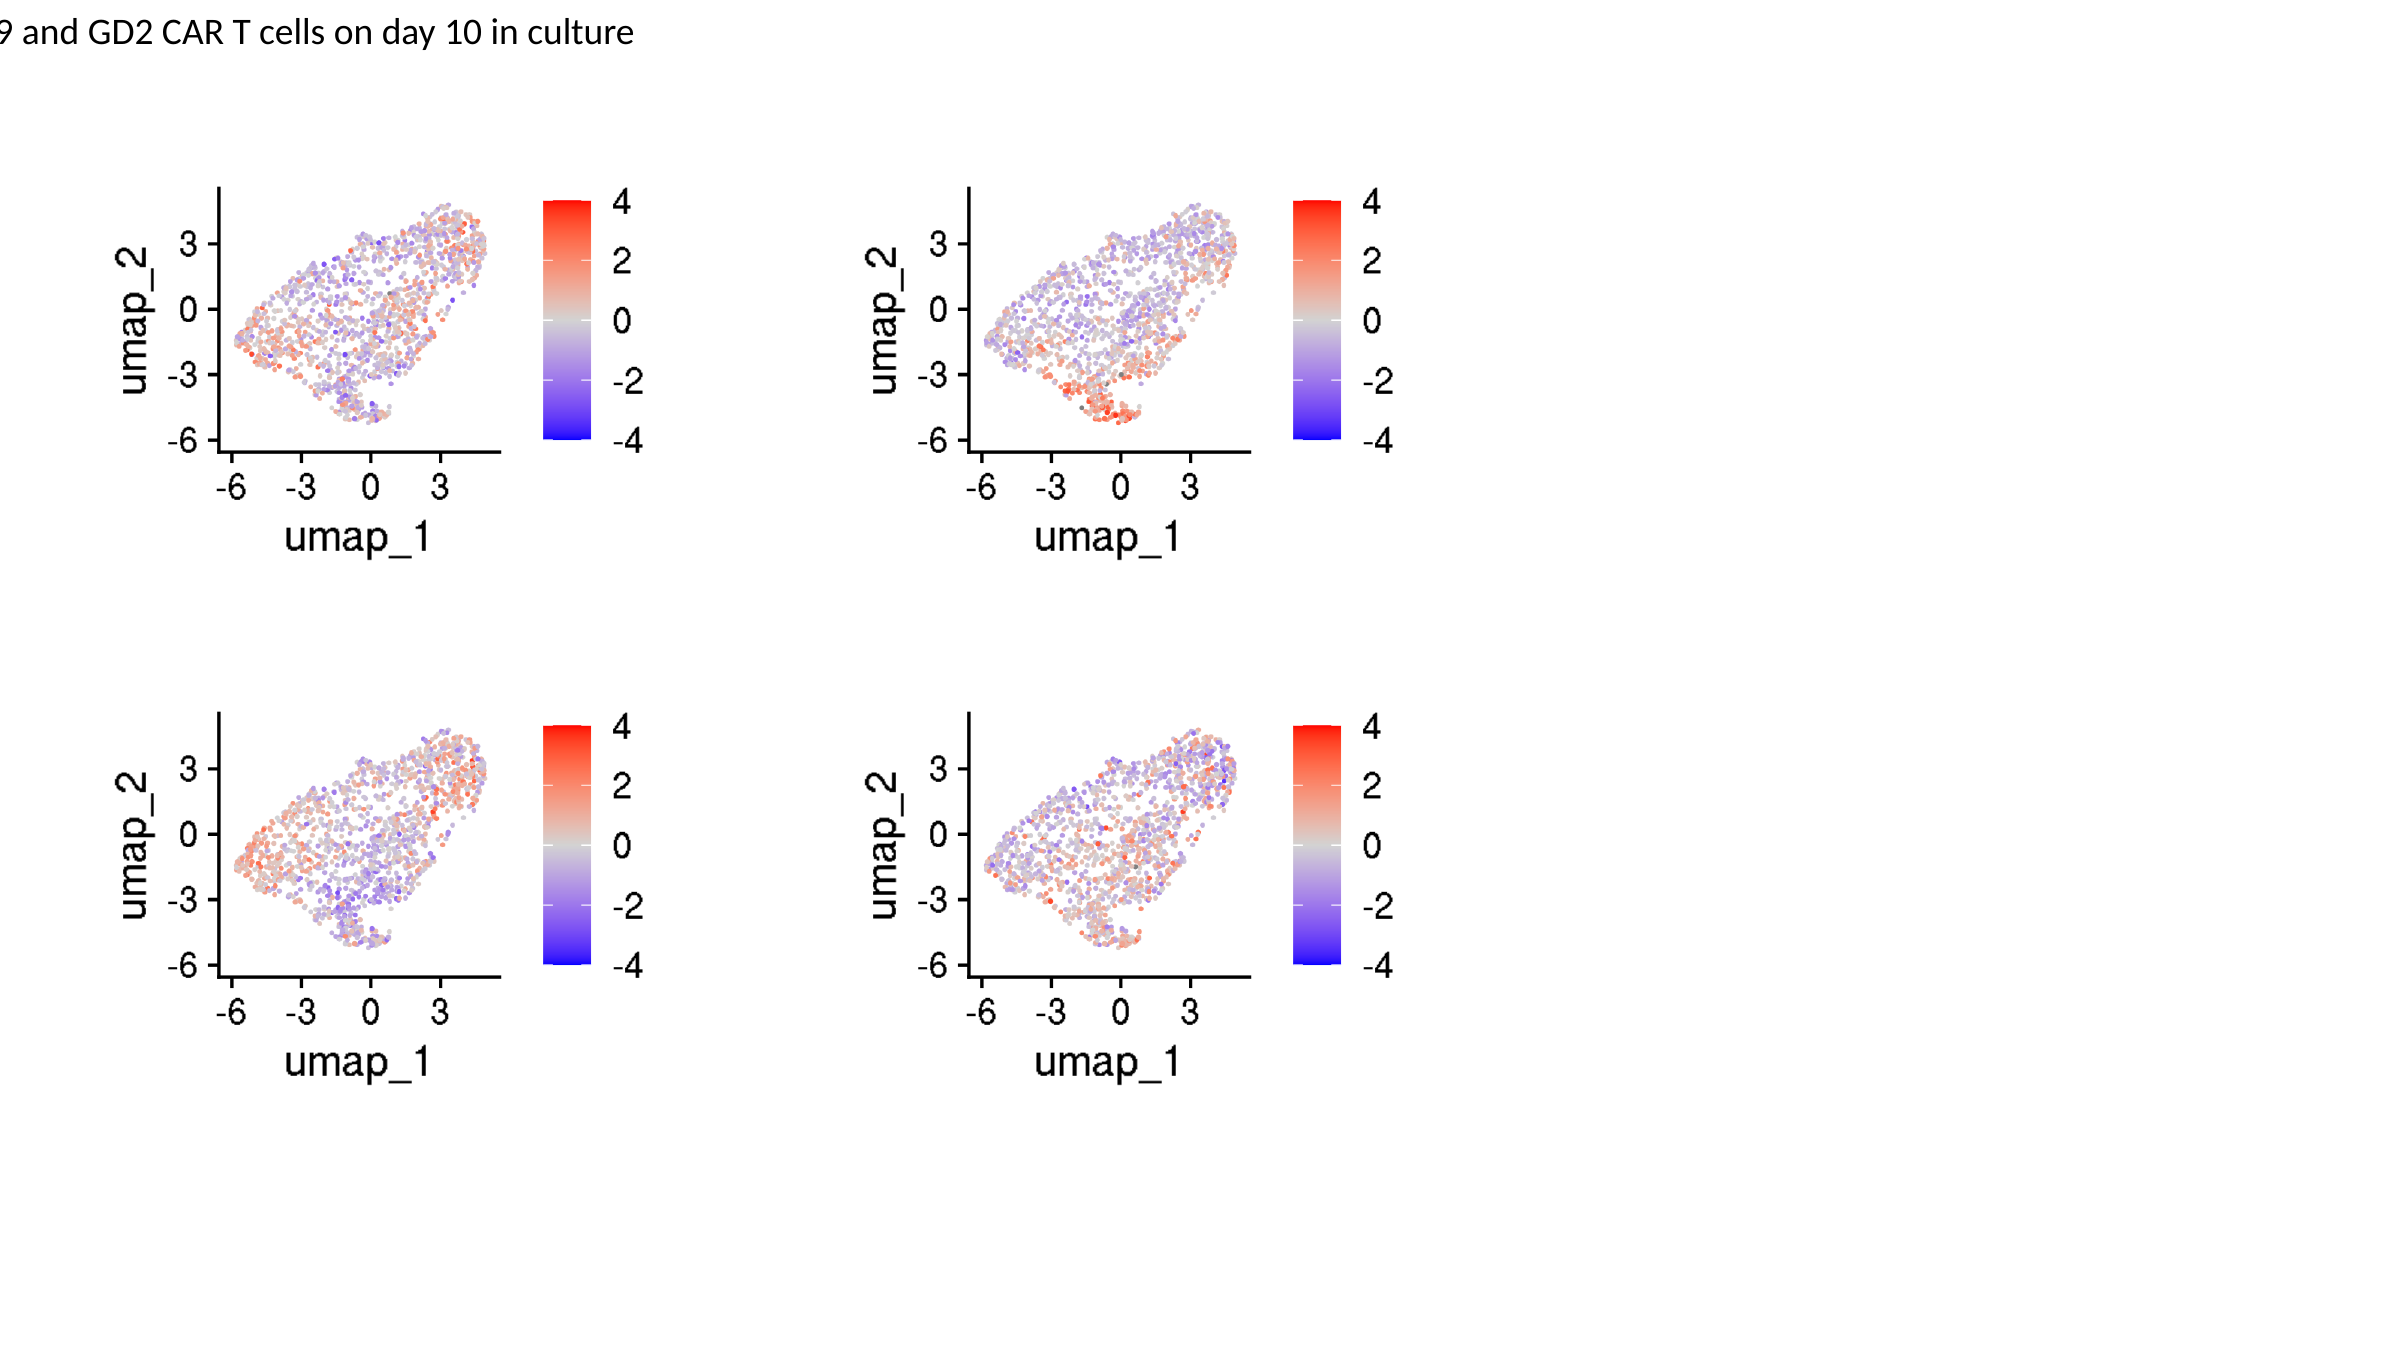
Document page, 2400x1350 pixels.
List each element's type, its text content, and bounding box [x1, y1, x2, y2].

picture [74, 149, 683, 601]
picture [824, 149, 1433, 601]
picture [824, 674, 1433, 1126]
text_box GSE136874: comparison of CD19 and GD2 CAR T cells on day 10 in culture UMAPs for cell states [0, 0, 651, 105]
picture [74, 674, 683, 1126]
